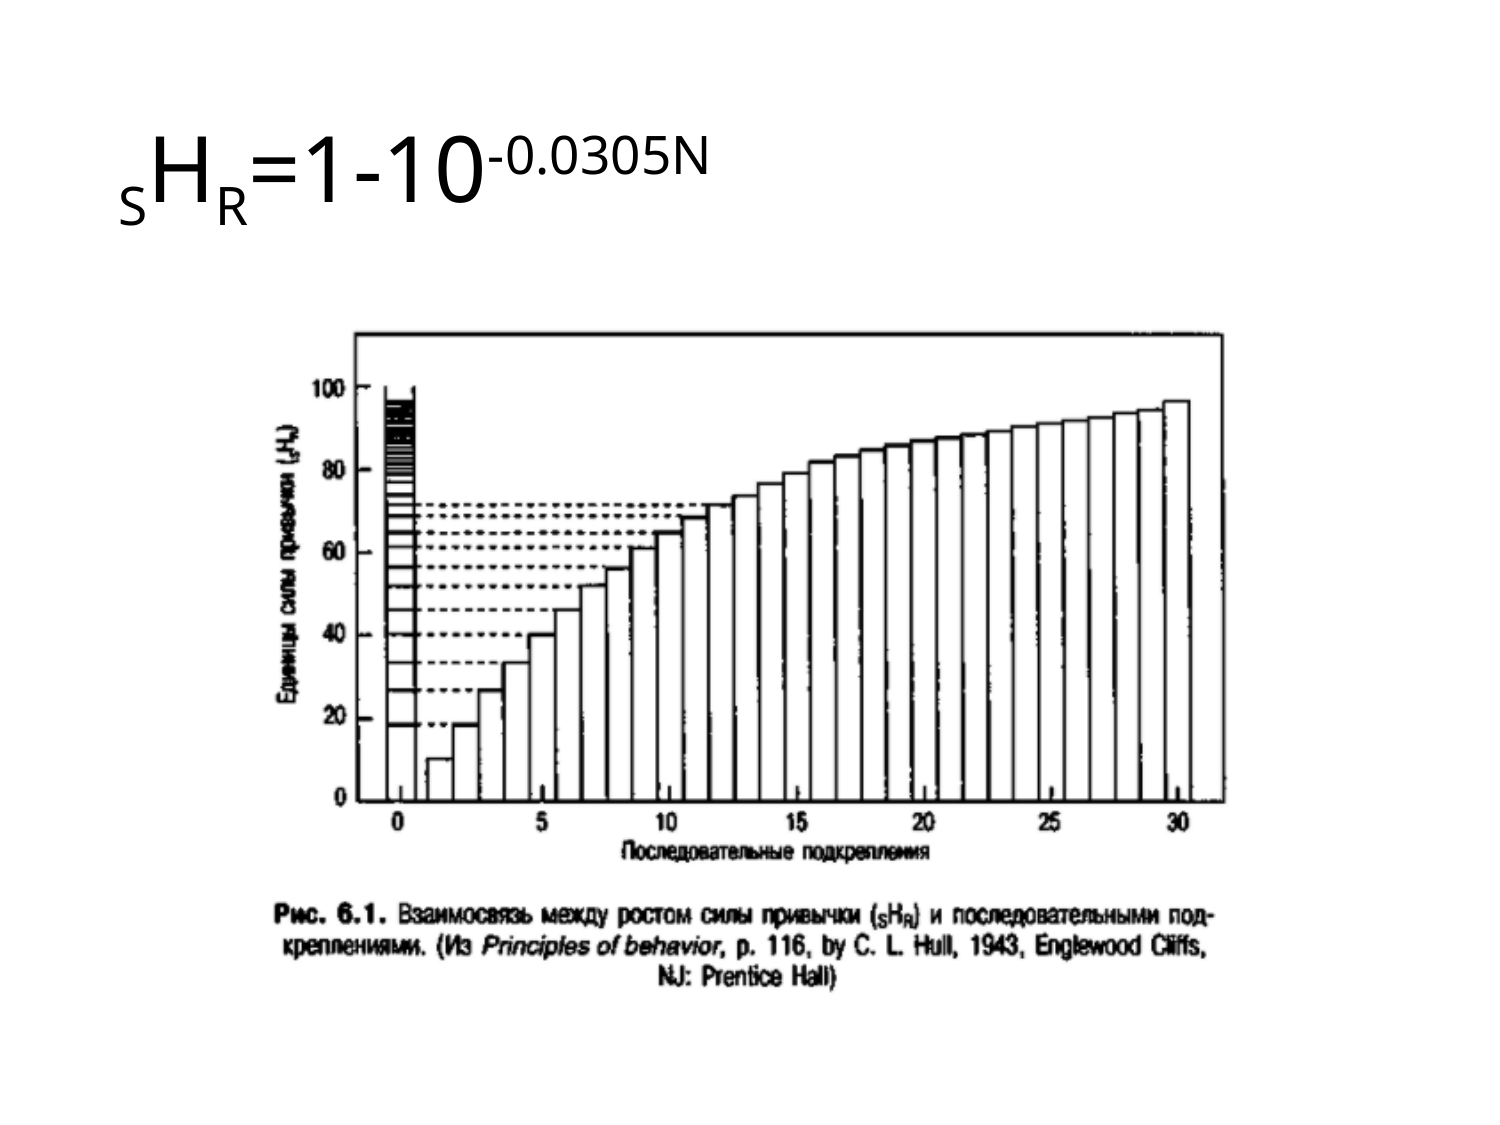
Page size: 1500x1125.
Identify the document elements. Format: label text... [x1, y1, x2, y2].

title SHR=1-10-0.0305N [103, 59, 1397, 278]
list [254, 299, 1246, 1014]
